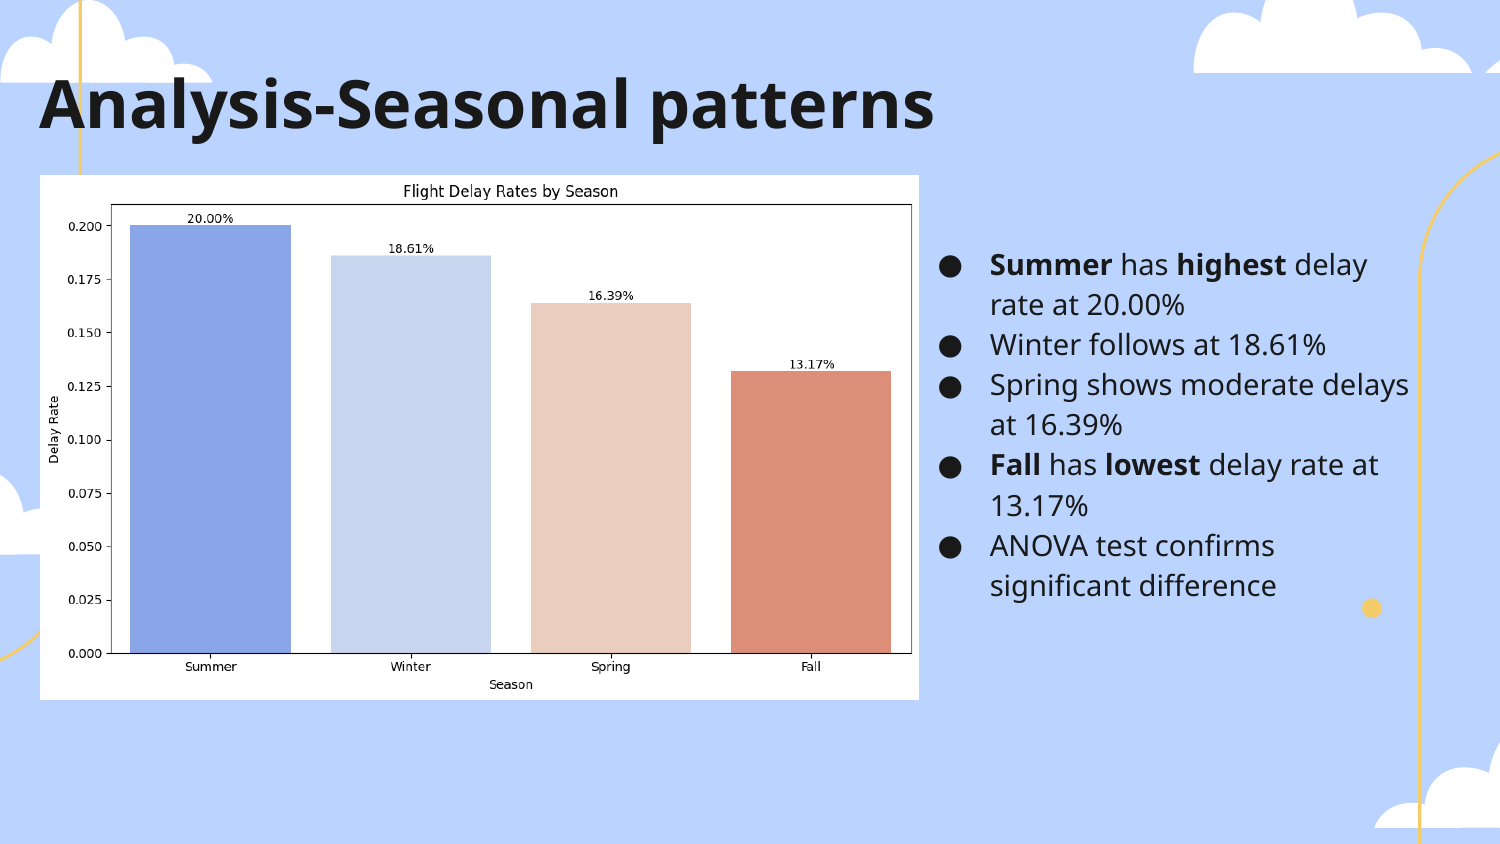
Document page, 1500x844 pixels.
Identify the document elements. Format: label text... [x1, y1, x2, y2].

text_box Summer has highest delay rate at 20.00% Winter follows at 18.61% Spring shows moderate delays at 16.39% Fall has lowest delay rate at 13.17% ANOVA test confirms significant difference [922, 225, 1440, 689]
title Analysis-Seasonal patterns [24, 46, 966, 141]
text_box [1362, 598, 1382, 619]
picture [40, 175, 919, 700]
text_box [966, 46, 1500, 224]
